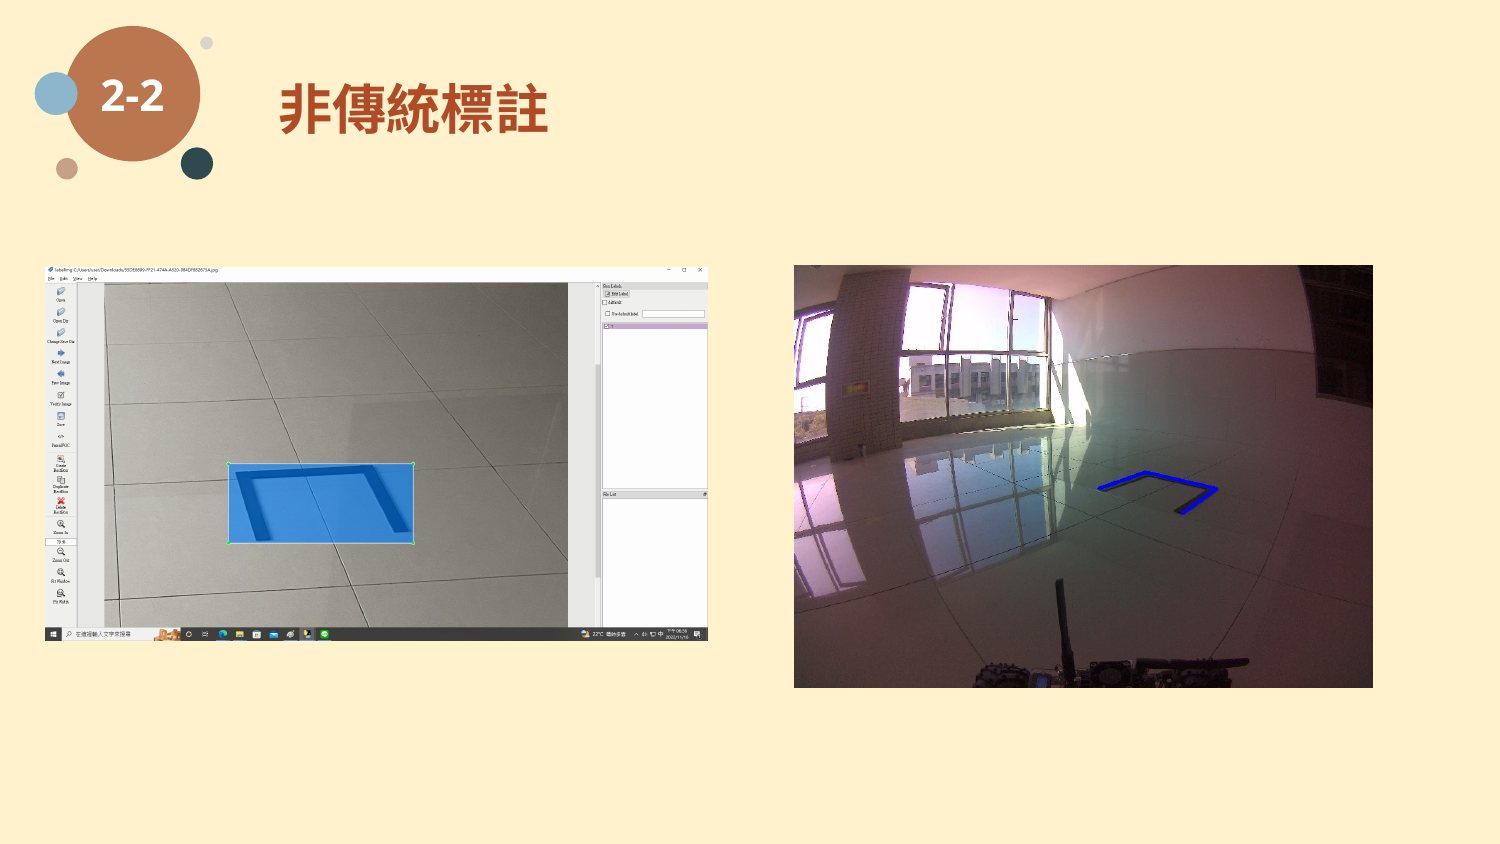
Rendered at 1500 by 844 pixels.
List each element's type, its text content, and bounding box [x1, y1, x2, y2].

picture [794, 265, 1373, 689]
picture [45, 267, 708, 641]
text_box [34, 25, 214, 180]
text_box 非傳統標註 [226, 38, 1460, 153]
